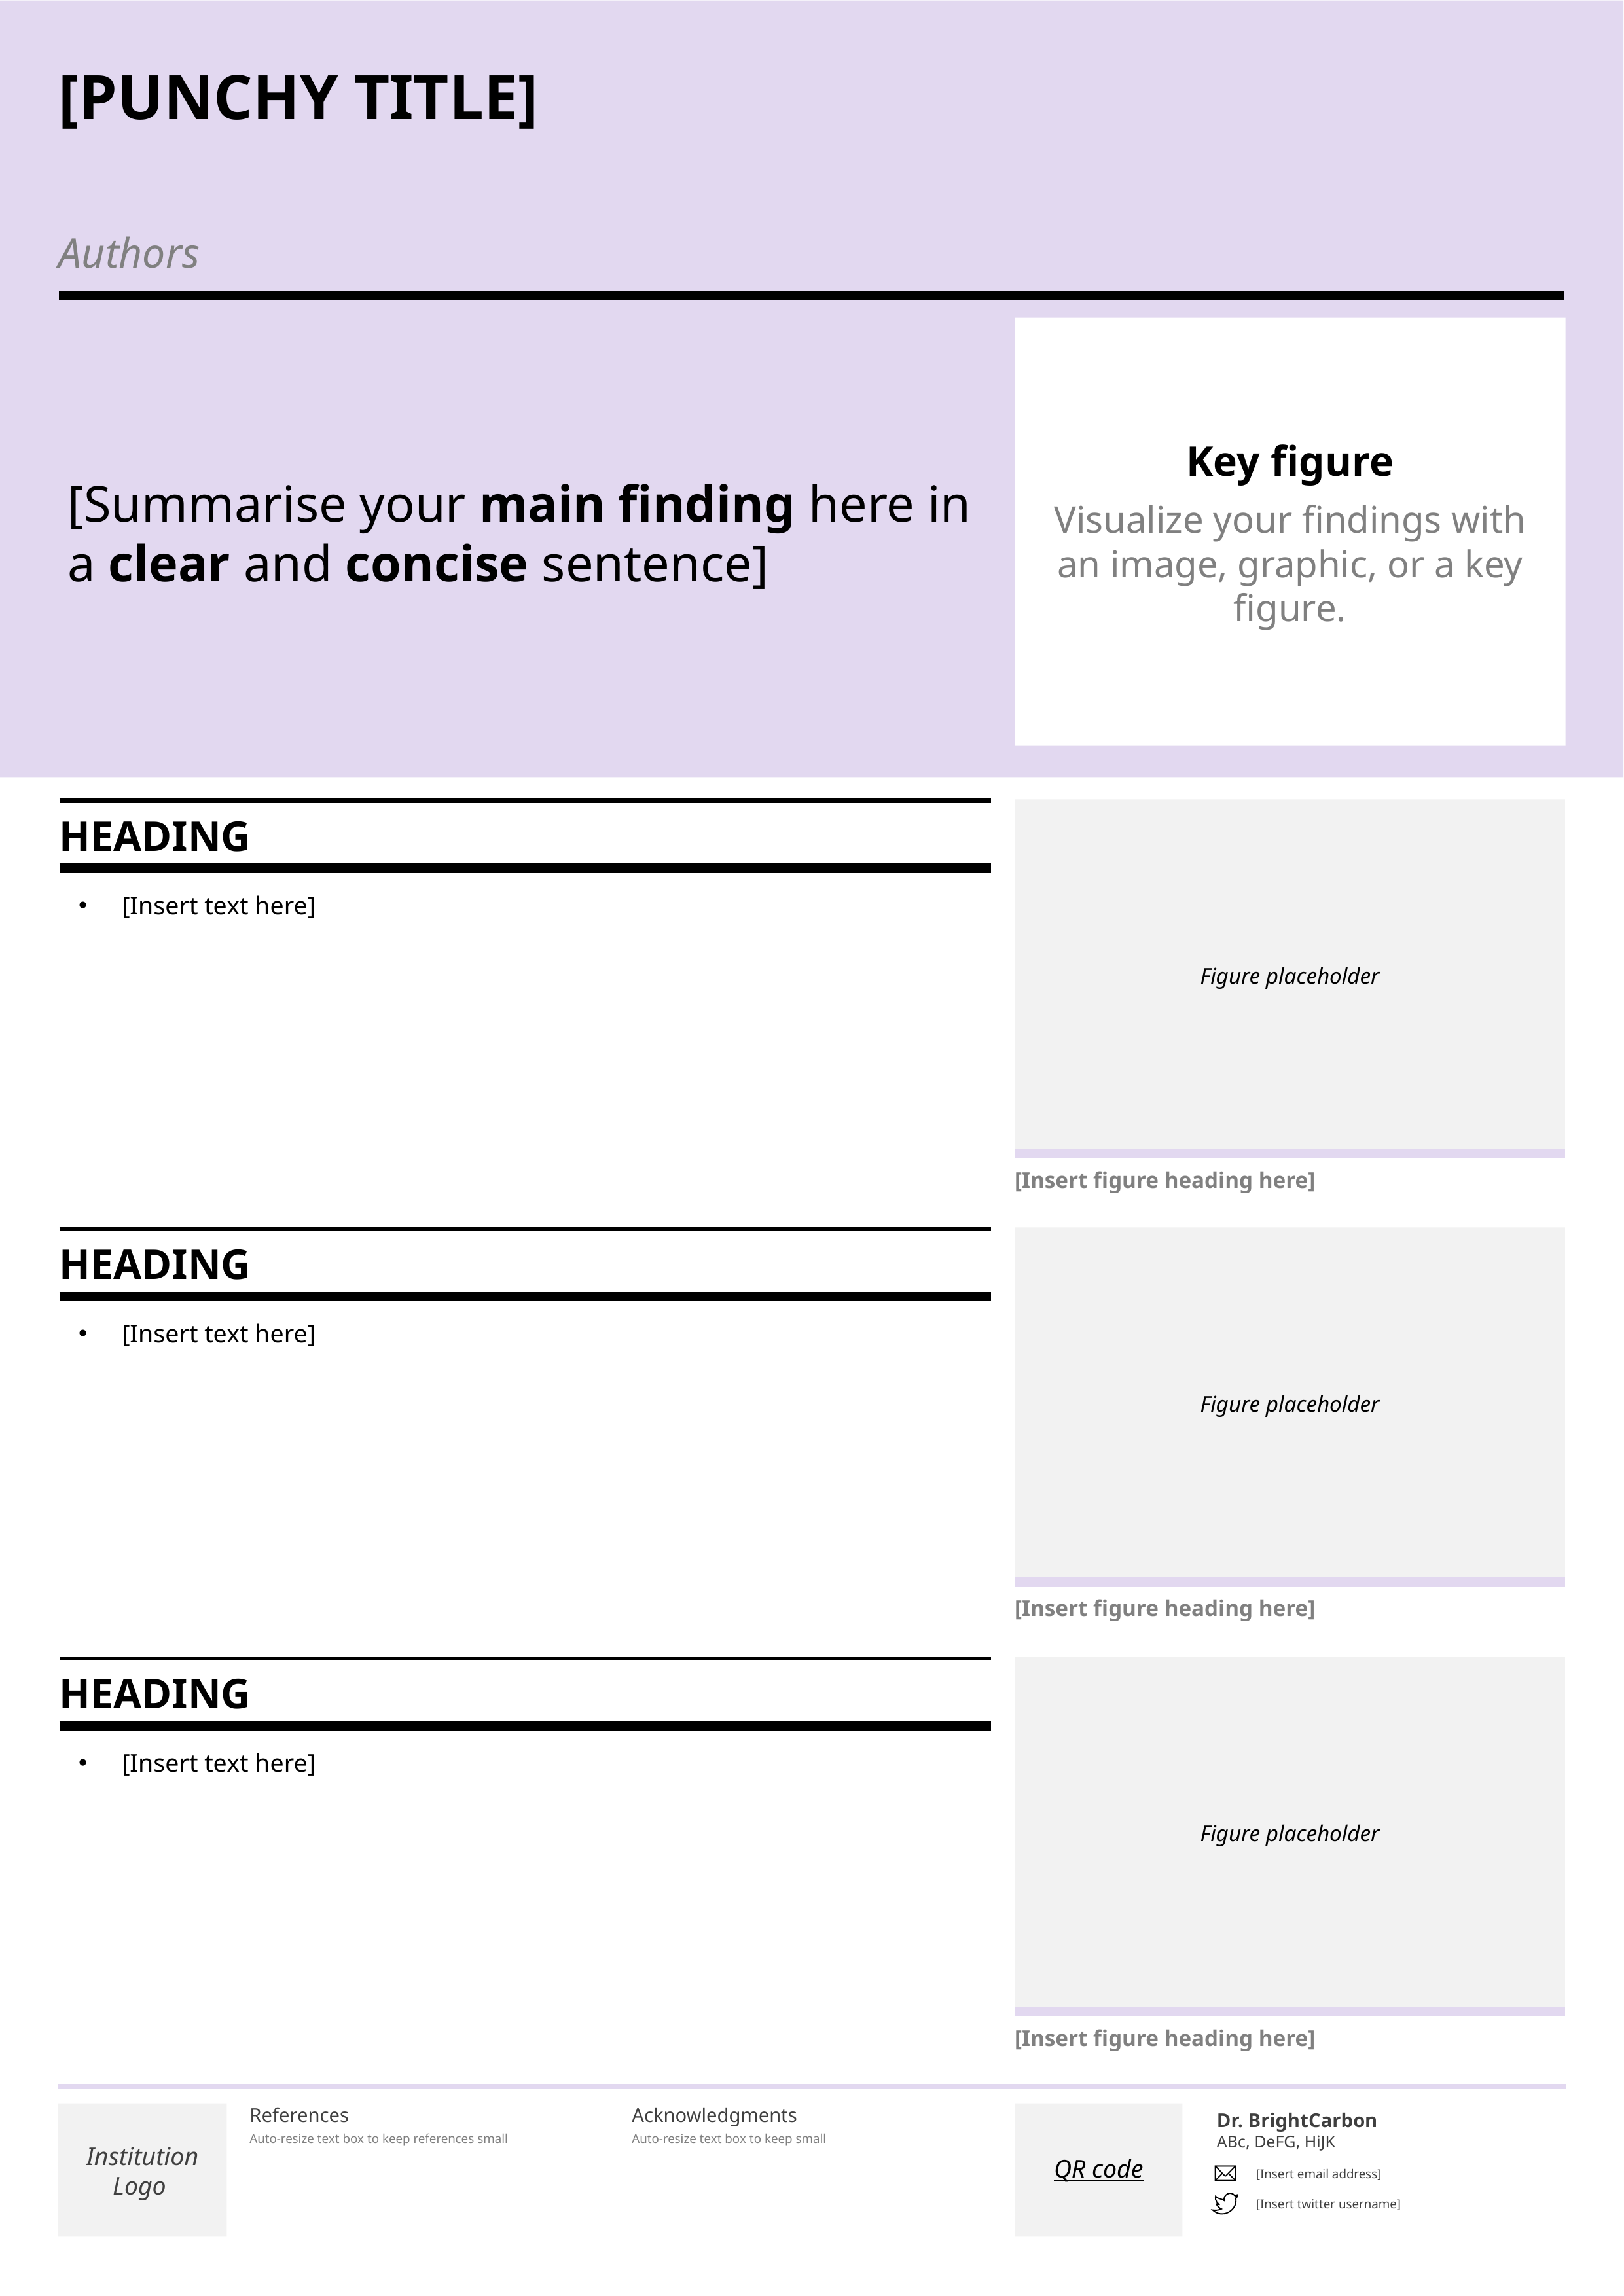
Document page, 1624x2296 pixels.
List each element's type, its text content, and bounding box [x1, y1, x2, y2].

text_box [59, 1658, 992, 1727]
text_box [1015, 1581, 1565, 1634]
text_box [Insert text here] [59, 870, 992, 1206]
text_box [Insert text here] [59, 1299, 992, 1634]
text_box Figure placeholder [1015, 1227, 1565, 1577]
text_box [Summarise your main finding here in a clear and concise sentence] [58, 467, 992, 596]
text_box Authors [58, 227, 1565, 295]
text_box [Insert text here] [59, 1728, 992, 2064]
text_box QR code [1015, 2103, 1183, 2237]
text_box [1015, 1153, 1565, 1206]
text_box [1207, 2103, 1565, 2222]
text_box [249, 2103, 609, 2238]
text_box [59, 1229, 992, 1297]
text_box [0, 0, 1624, 778]
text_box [632, 2103, 991, 2238]
text_box Key figure Visualize your findings with an image, graphic, or a key figure. [1015, 317, 1566, 746]
text_box [PUNCHY TITLE] [58, 58, 1565, 227]
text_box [59, 800, 992, 869]
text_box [1015, 2011, 1565, 2064]
text_box Figure placeholder [1015, 1657, 1565, 2007]
text_box Figure placeholder [1015, 799, 1565, 1149]
text_box Institution Logo [58, 2103, 227, 2237]
